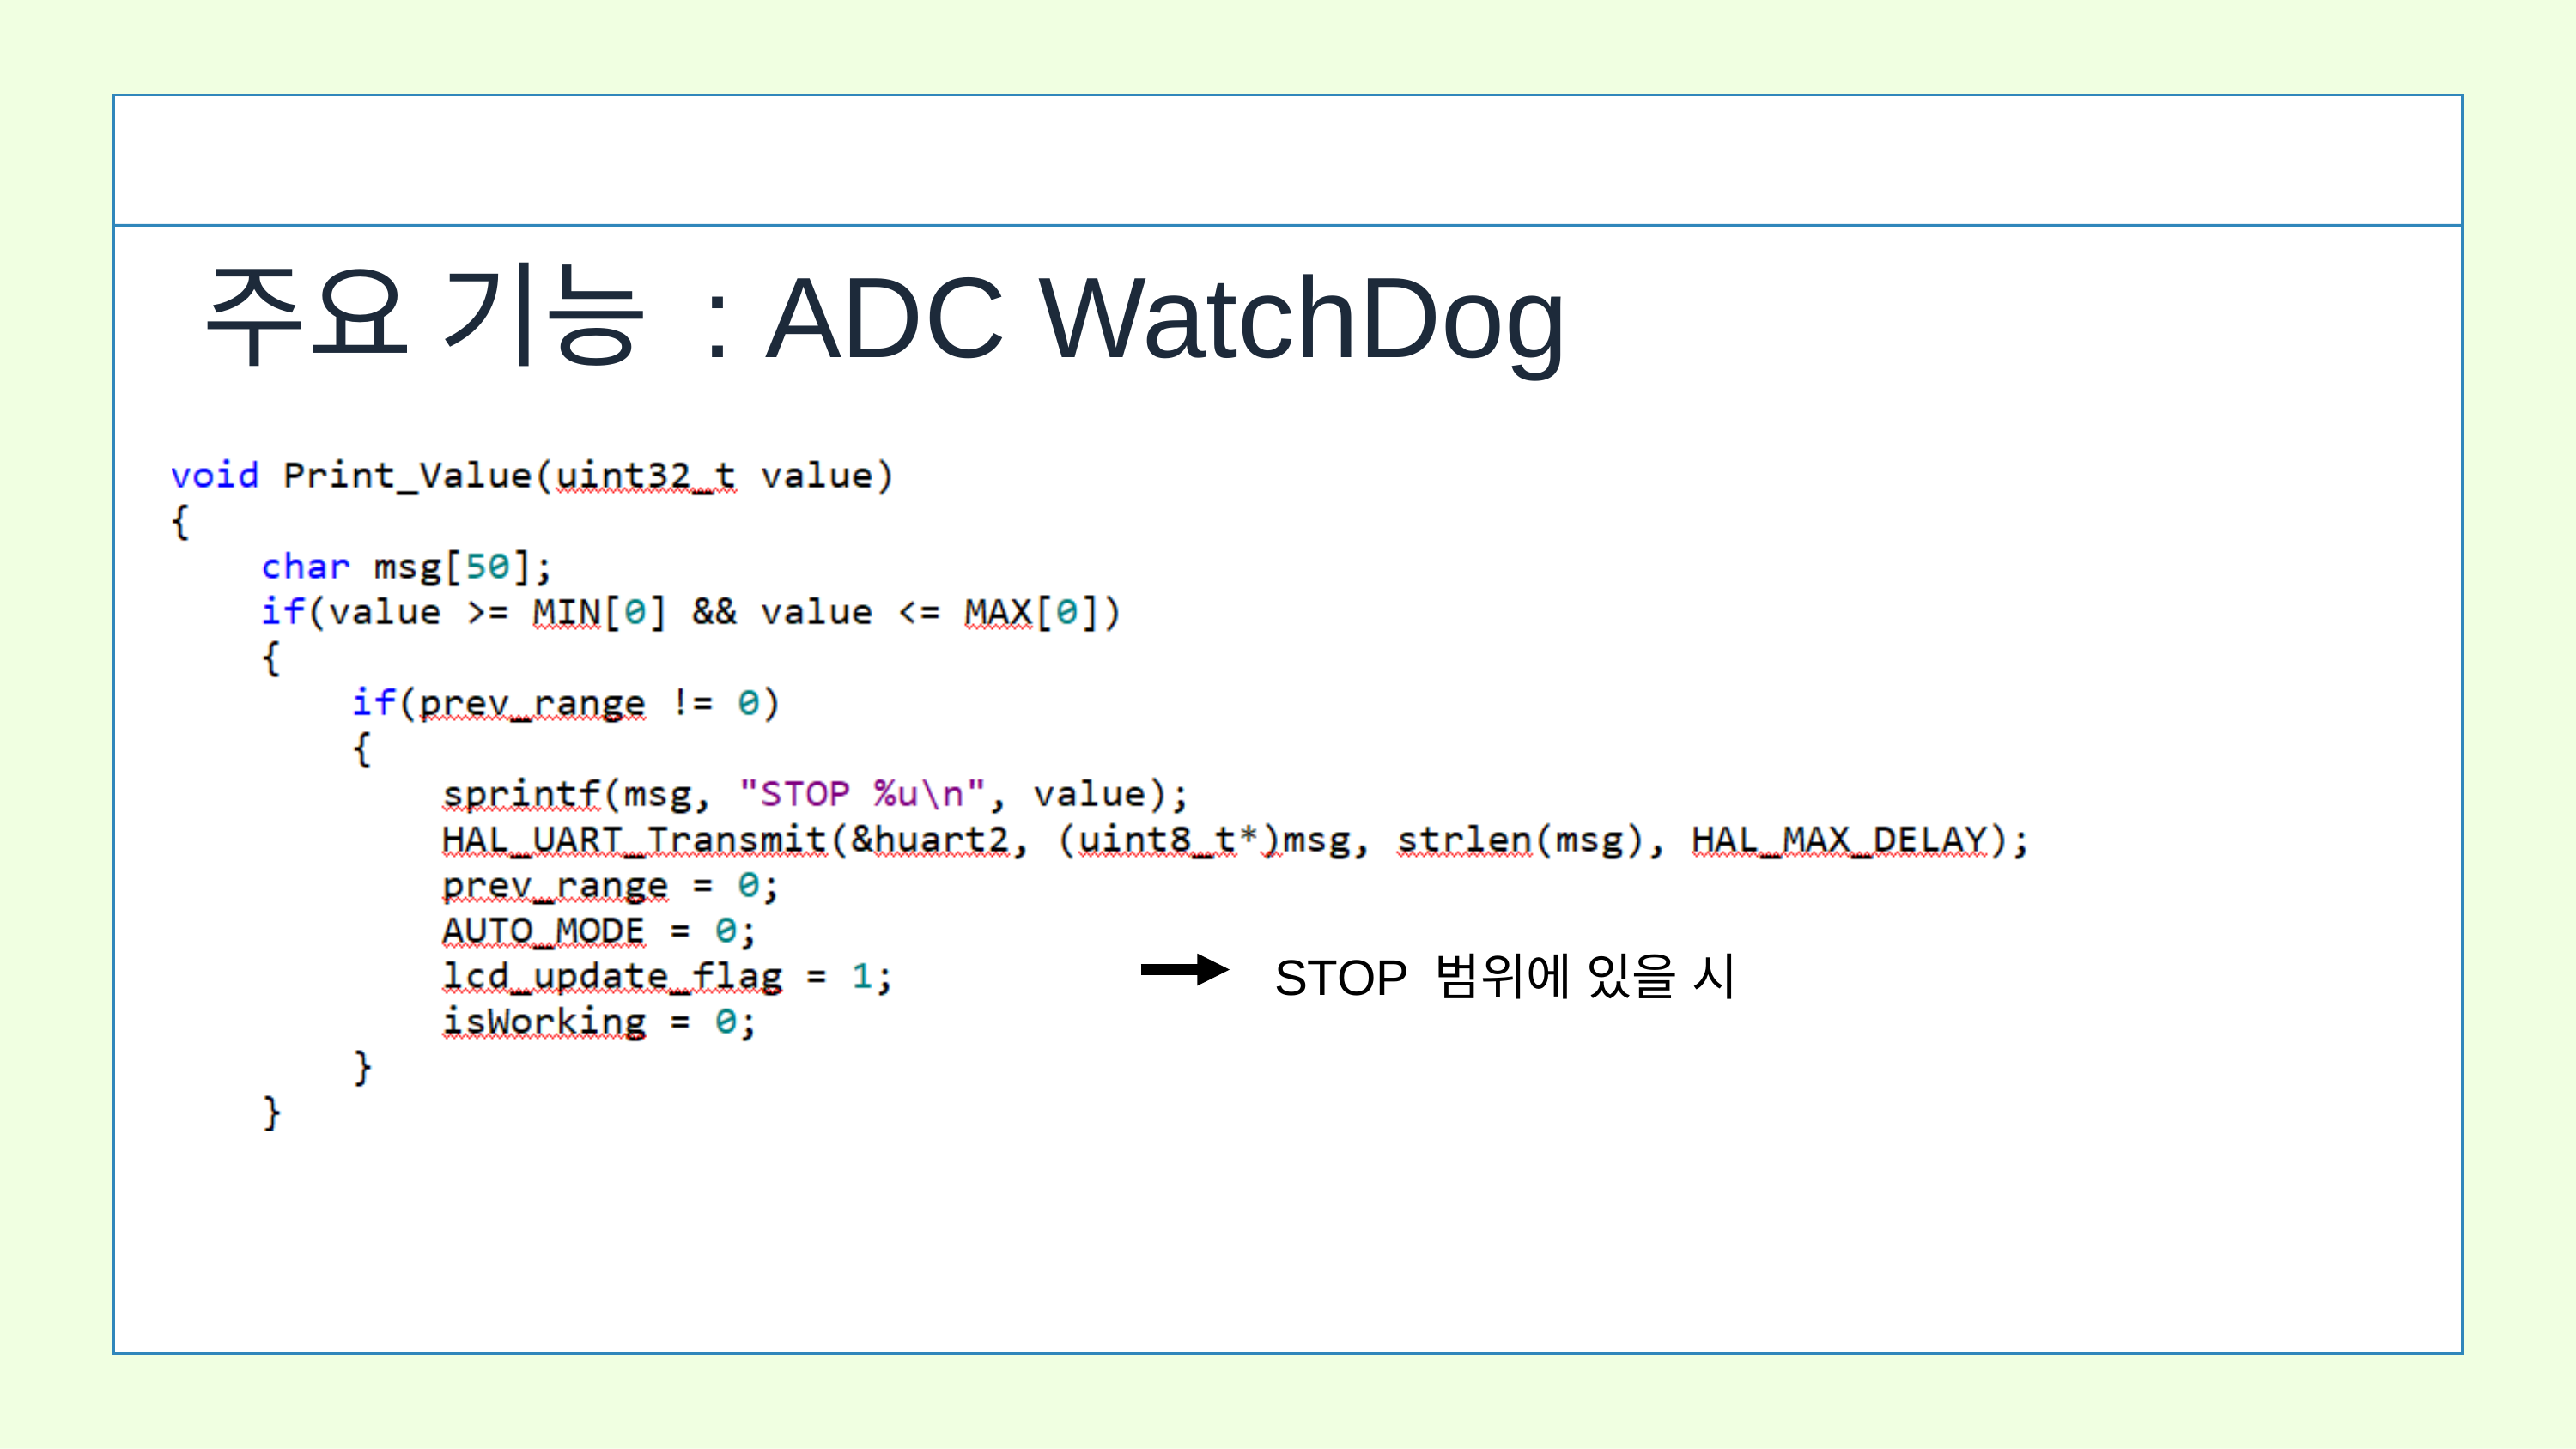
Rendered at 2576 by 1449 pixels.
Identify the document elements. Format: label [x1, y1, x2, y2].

text_box [113, 94, 2463, 1354]
picture [171, 448, 2043, 1131]
text_box [1140, 938, 2019, 1013]
